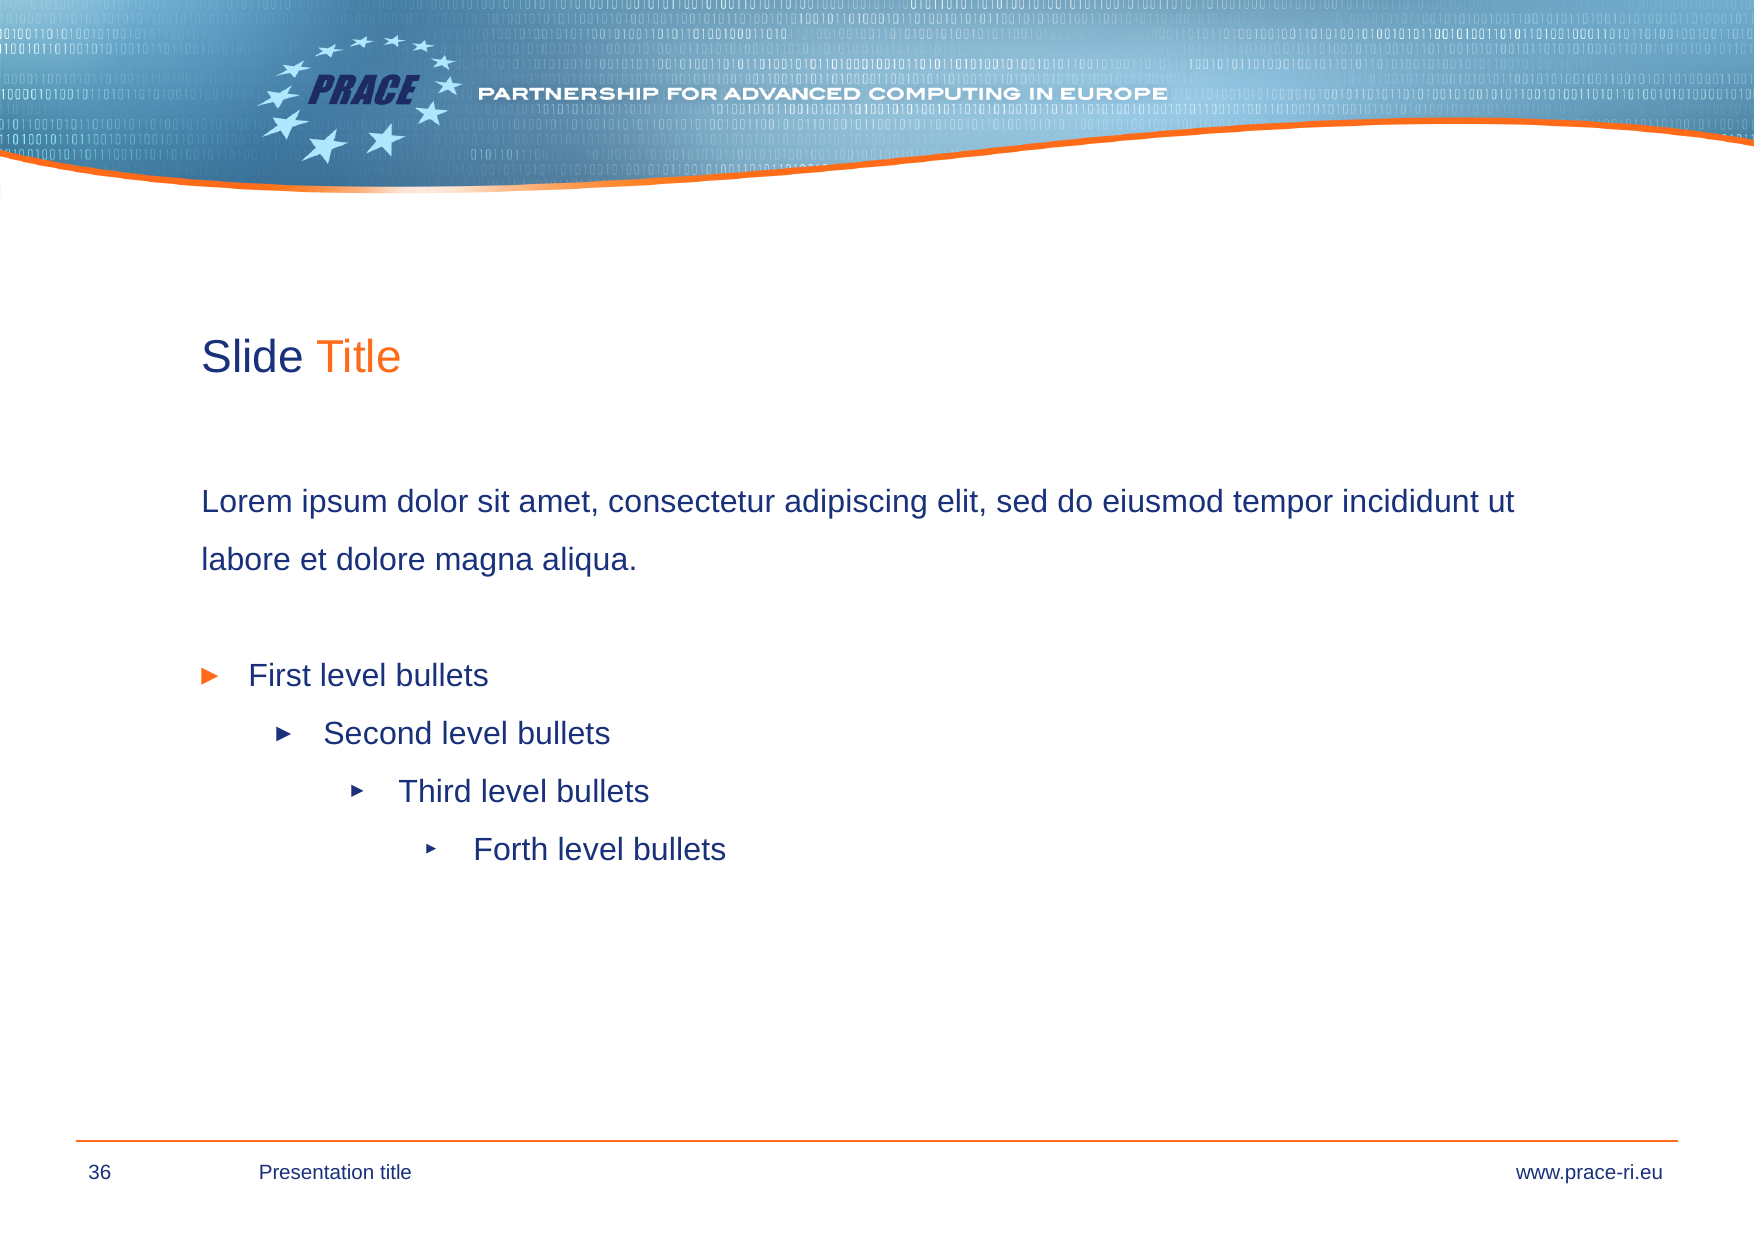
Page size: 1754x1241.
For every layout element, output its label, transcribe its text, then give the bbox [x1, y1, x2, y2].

title Slide Title [186, 250, 1582, 398]
list Lorem ipsum dolor sit amet, consectetur adipiscing elit, sed do eiusmod tempor incididunt ut labore et dolore magna aliqua. First level bullets Second level bullets Third level bullets Forth level bullets [186, 446, 1582, 1089]
picture [0, 0, 1754, 198]
